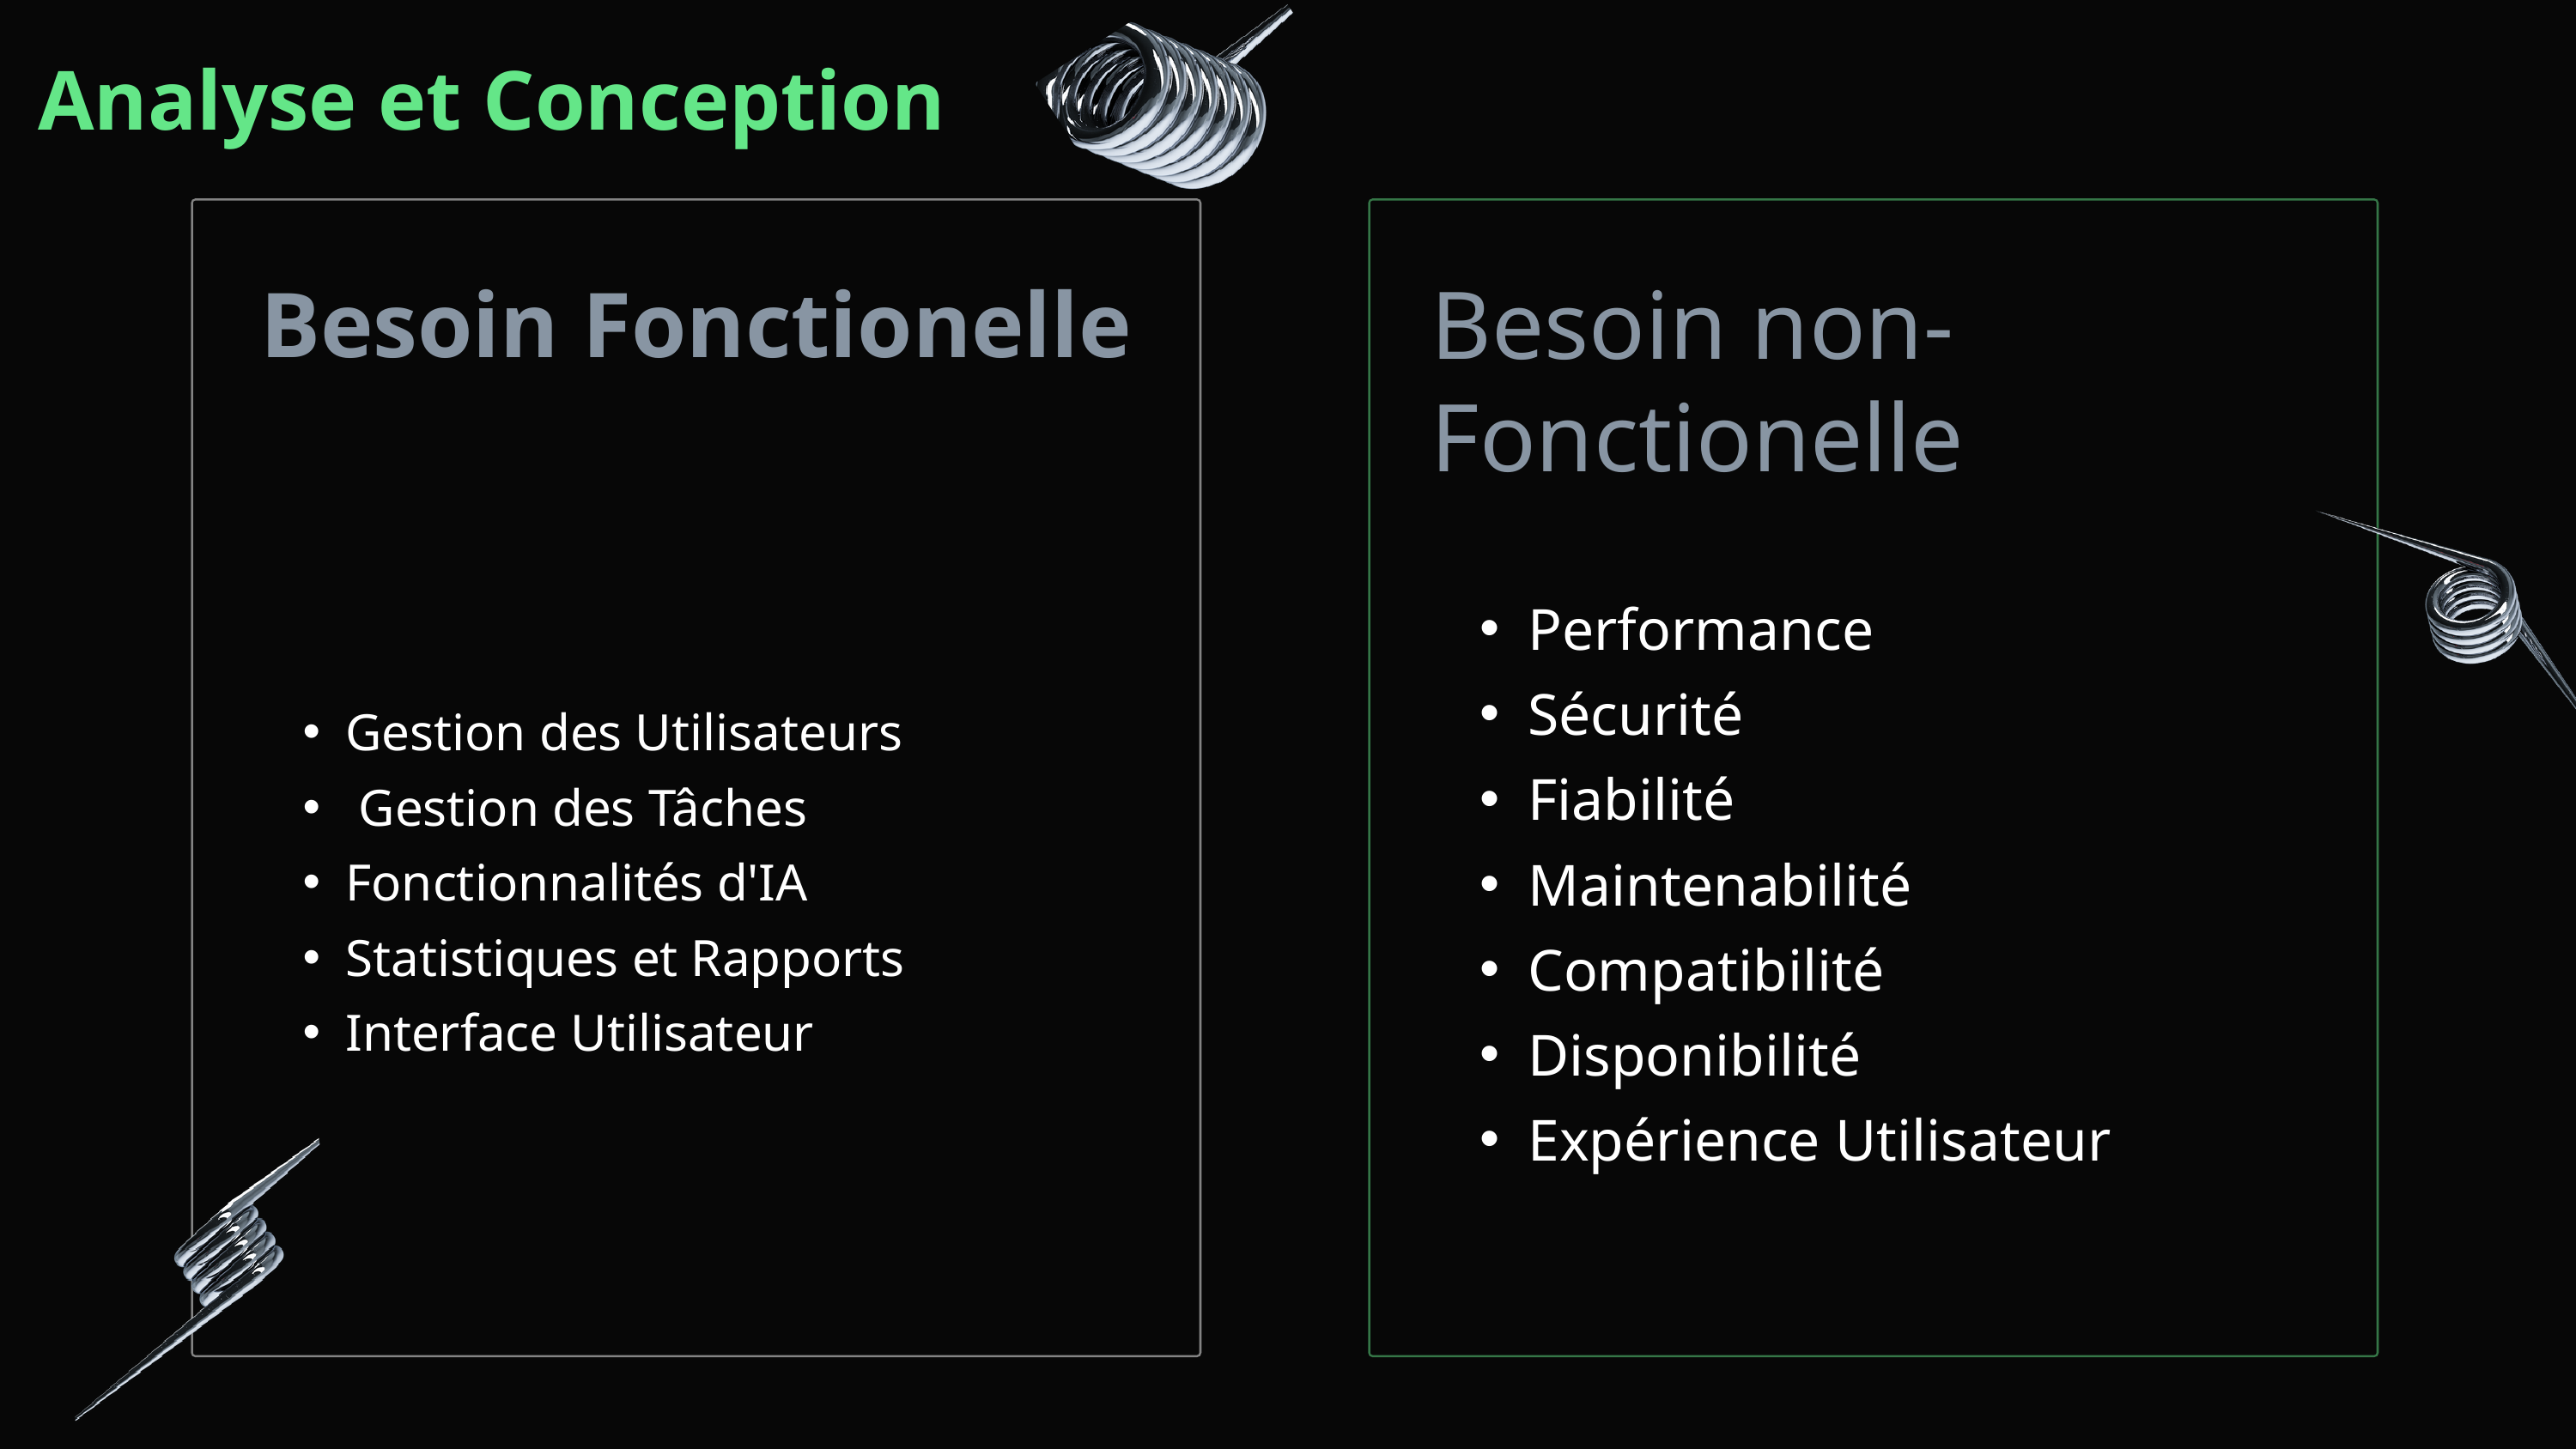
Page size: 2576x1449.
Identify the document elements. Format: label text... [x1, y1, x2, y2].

text_box [2382, 510, 2576, 779]
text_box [191, 197, 1202, 1358]
text_box [38, 1130, 356, 1449]
text_box [1075, 0, 1369, 234]
text_box Analyse et Conception [38, 47, 1166, 146]
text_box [1368, 197, 2379, 1358]
